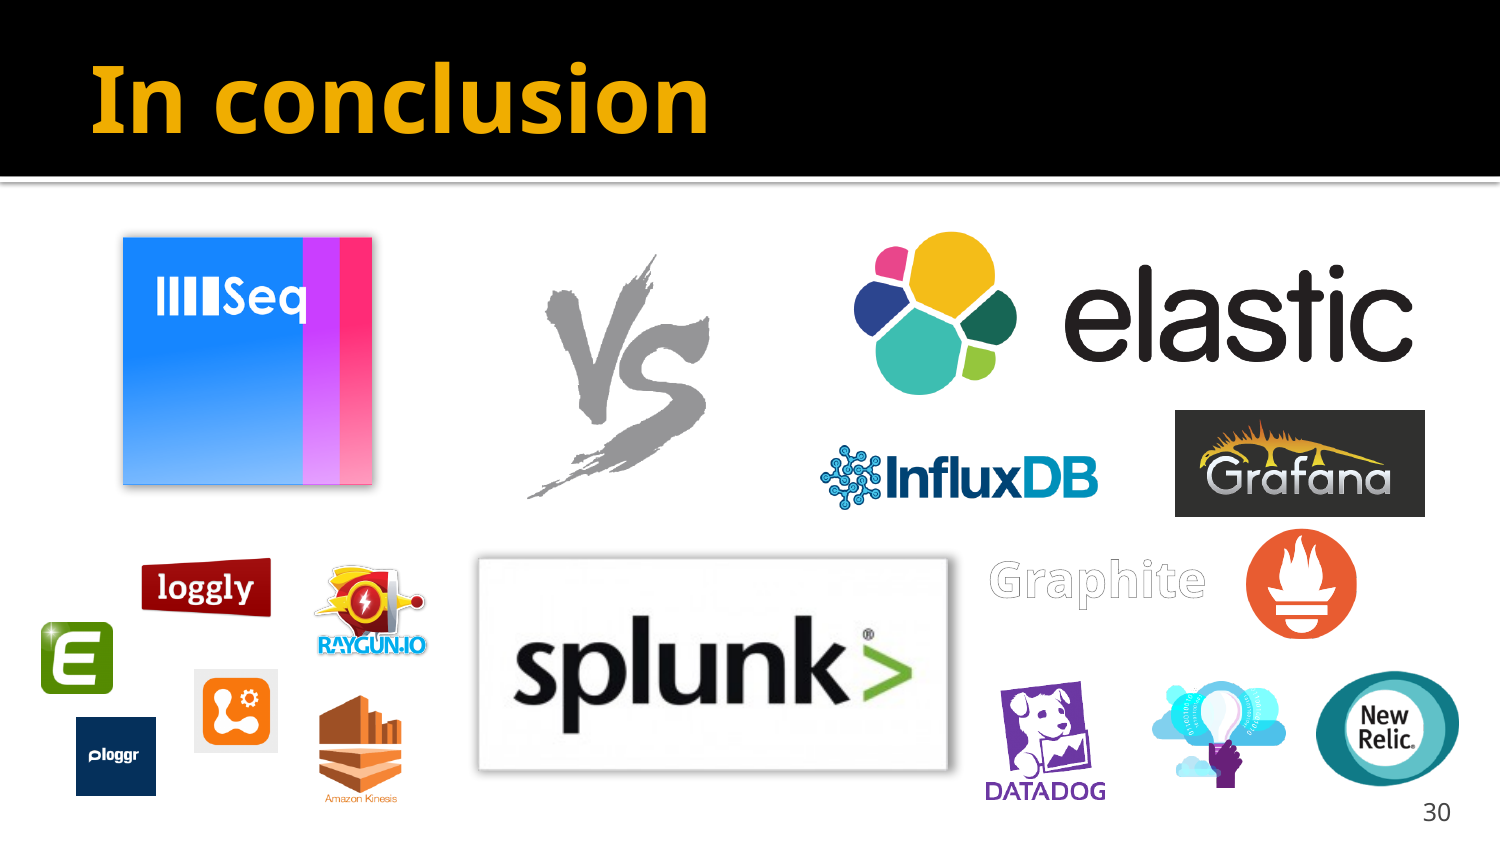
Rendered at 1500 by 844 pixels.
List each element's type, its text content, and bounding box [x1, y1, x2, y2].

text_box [820, 410, 1425, 639]
slide_number 29 [1345, 796, 1467, 831]
title In conclusion [75, 19, 1425, 174]
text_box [41, 551, 1459, 806]
picture [849, 226, 1416, 400]
picture [123, 237, 372, 485]
picture [527, 254, 715, 505]
